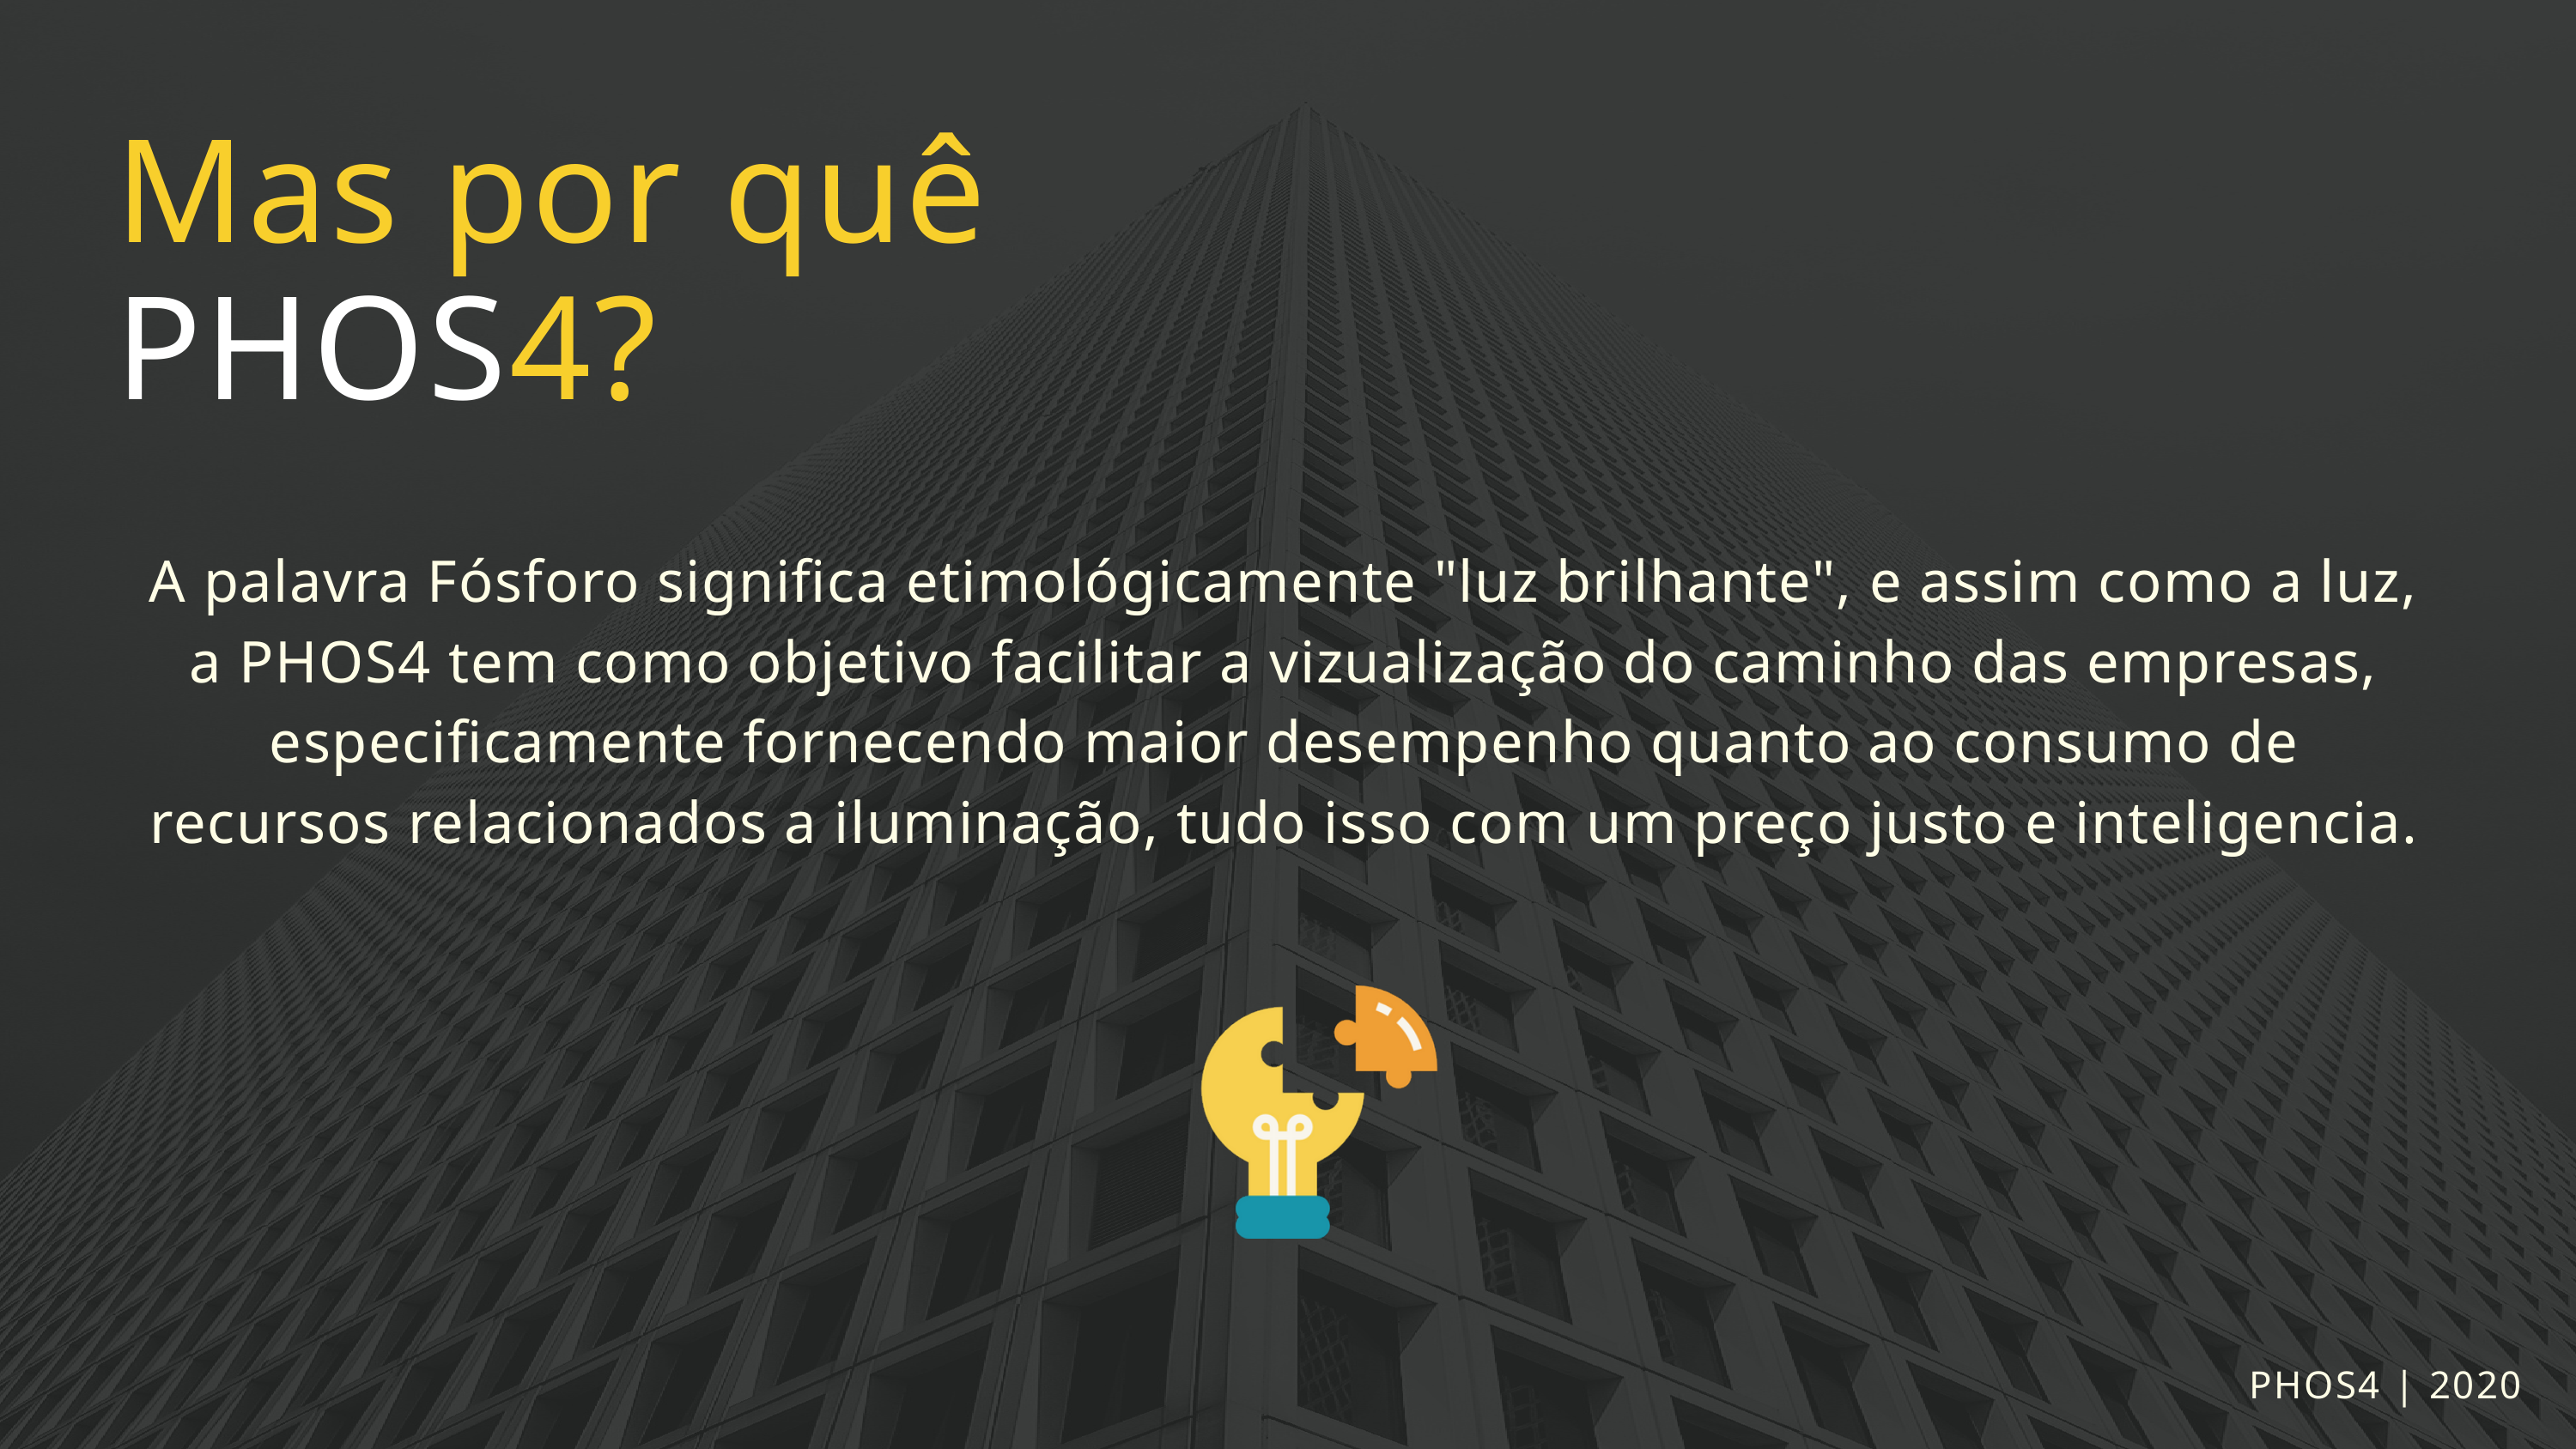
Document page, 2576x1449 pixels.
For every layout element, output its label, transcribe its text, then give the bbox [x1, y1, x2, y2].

picture [0, 0, 2576, 1449]
text_box PHOS4 | 2020 [1681, 1353, 2523, 1407]
text_box A palavra Fósforo significa etimológicamente "luz brilhante", e assim como a luz, a PHOS4 tem como objetivo facilitar a vizualização do caminho das empresas, especificamente fornecendo maior desempenho quanto ao consumo de recursos relacionados a iluminação, tudo isso com um preço justo e inteligencia. [144, 452, 2428, 855]
text_box Mas por quê PHOS4? [115, 113, 1054, 428]
